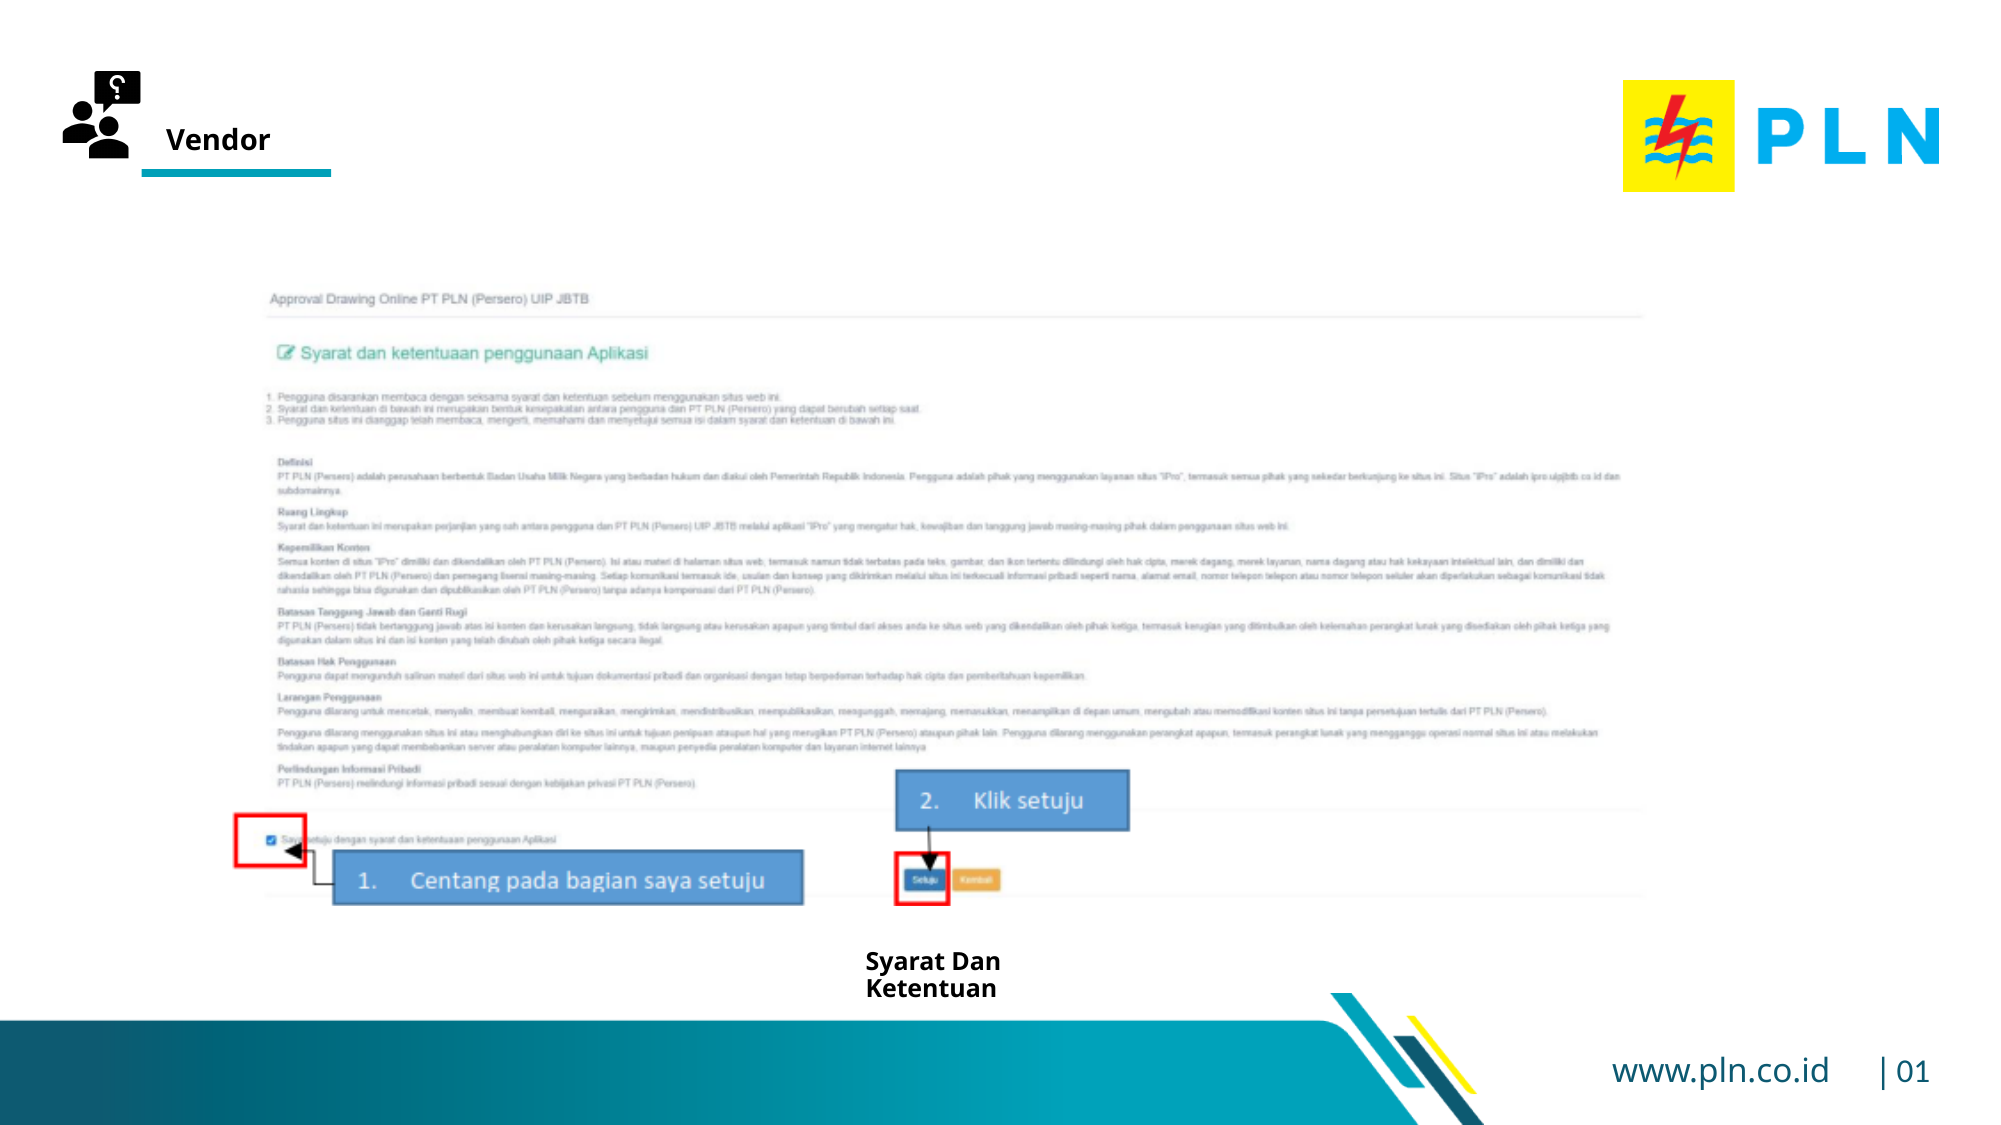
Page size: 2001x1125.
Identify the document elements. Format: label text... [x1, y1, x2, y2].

text_box Syarat Dan Ketentuan [850, 941, 1150, 989]
list 01 [1881, 1046, 1960, 1102]
text_box Vendor [154, 114, 294, 164]
picture [208, 256, 1694, 906]
picture [1623, 80, 1939, 192]
picture [0, 993, 1484, 1125]
picture [49, 62, 154, 167]
